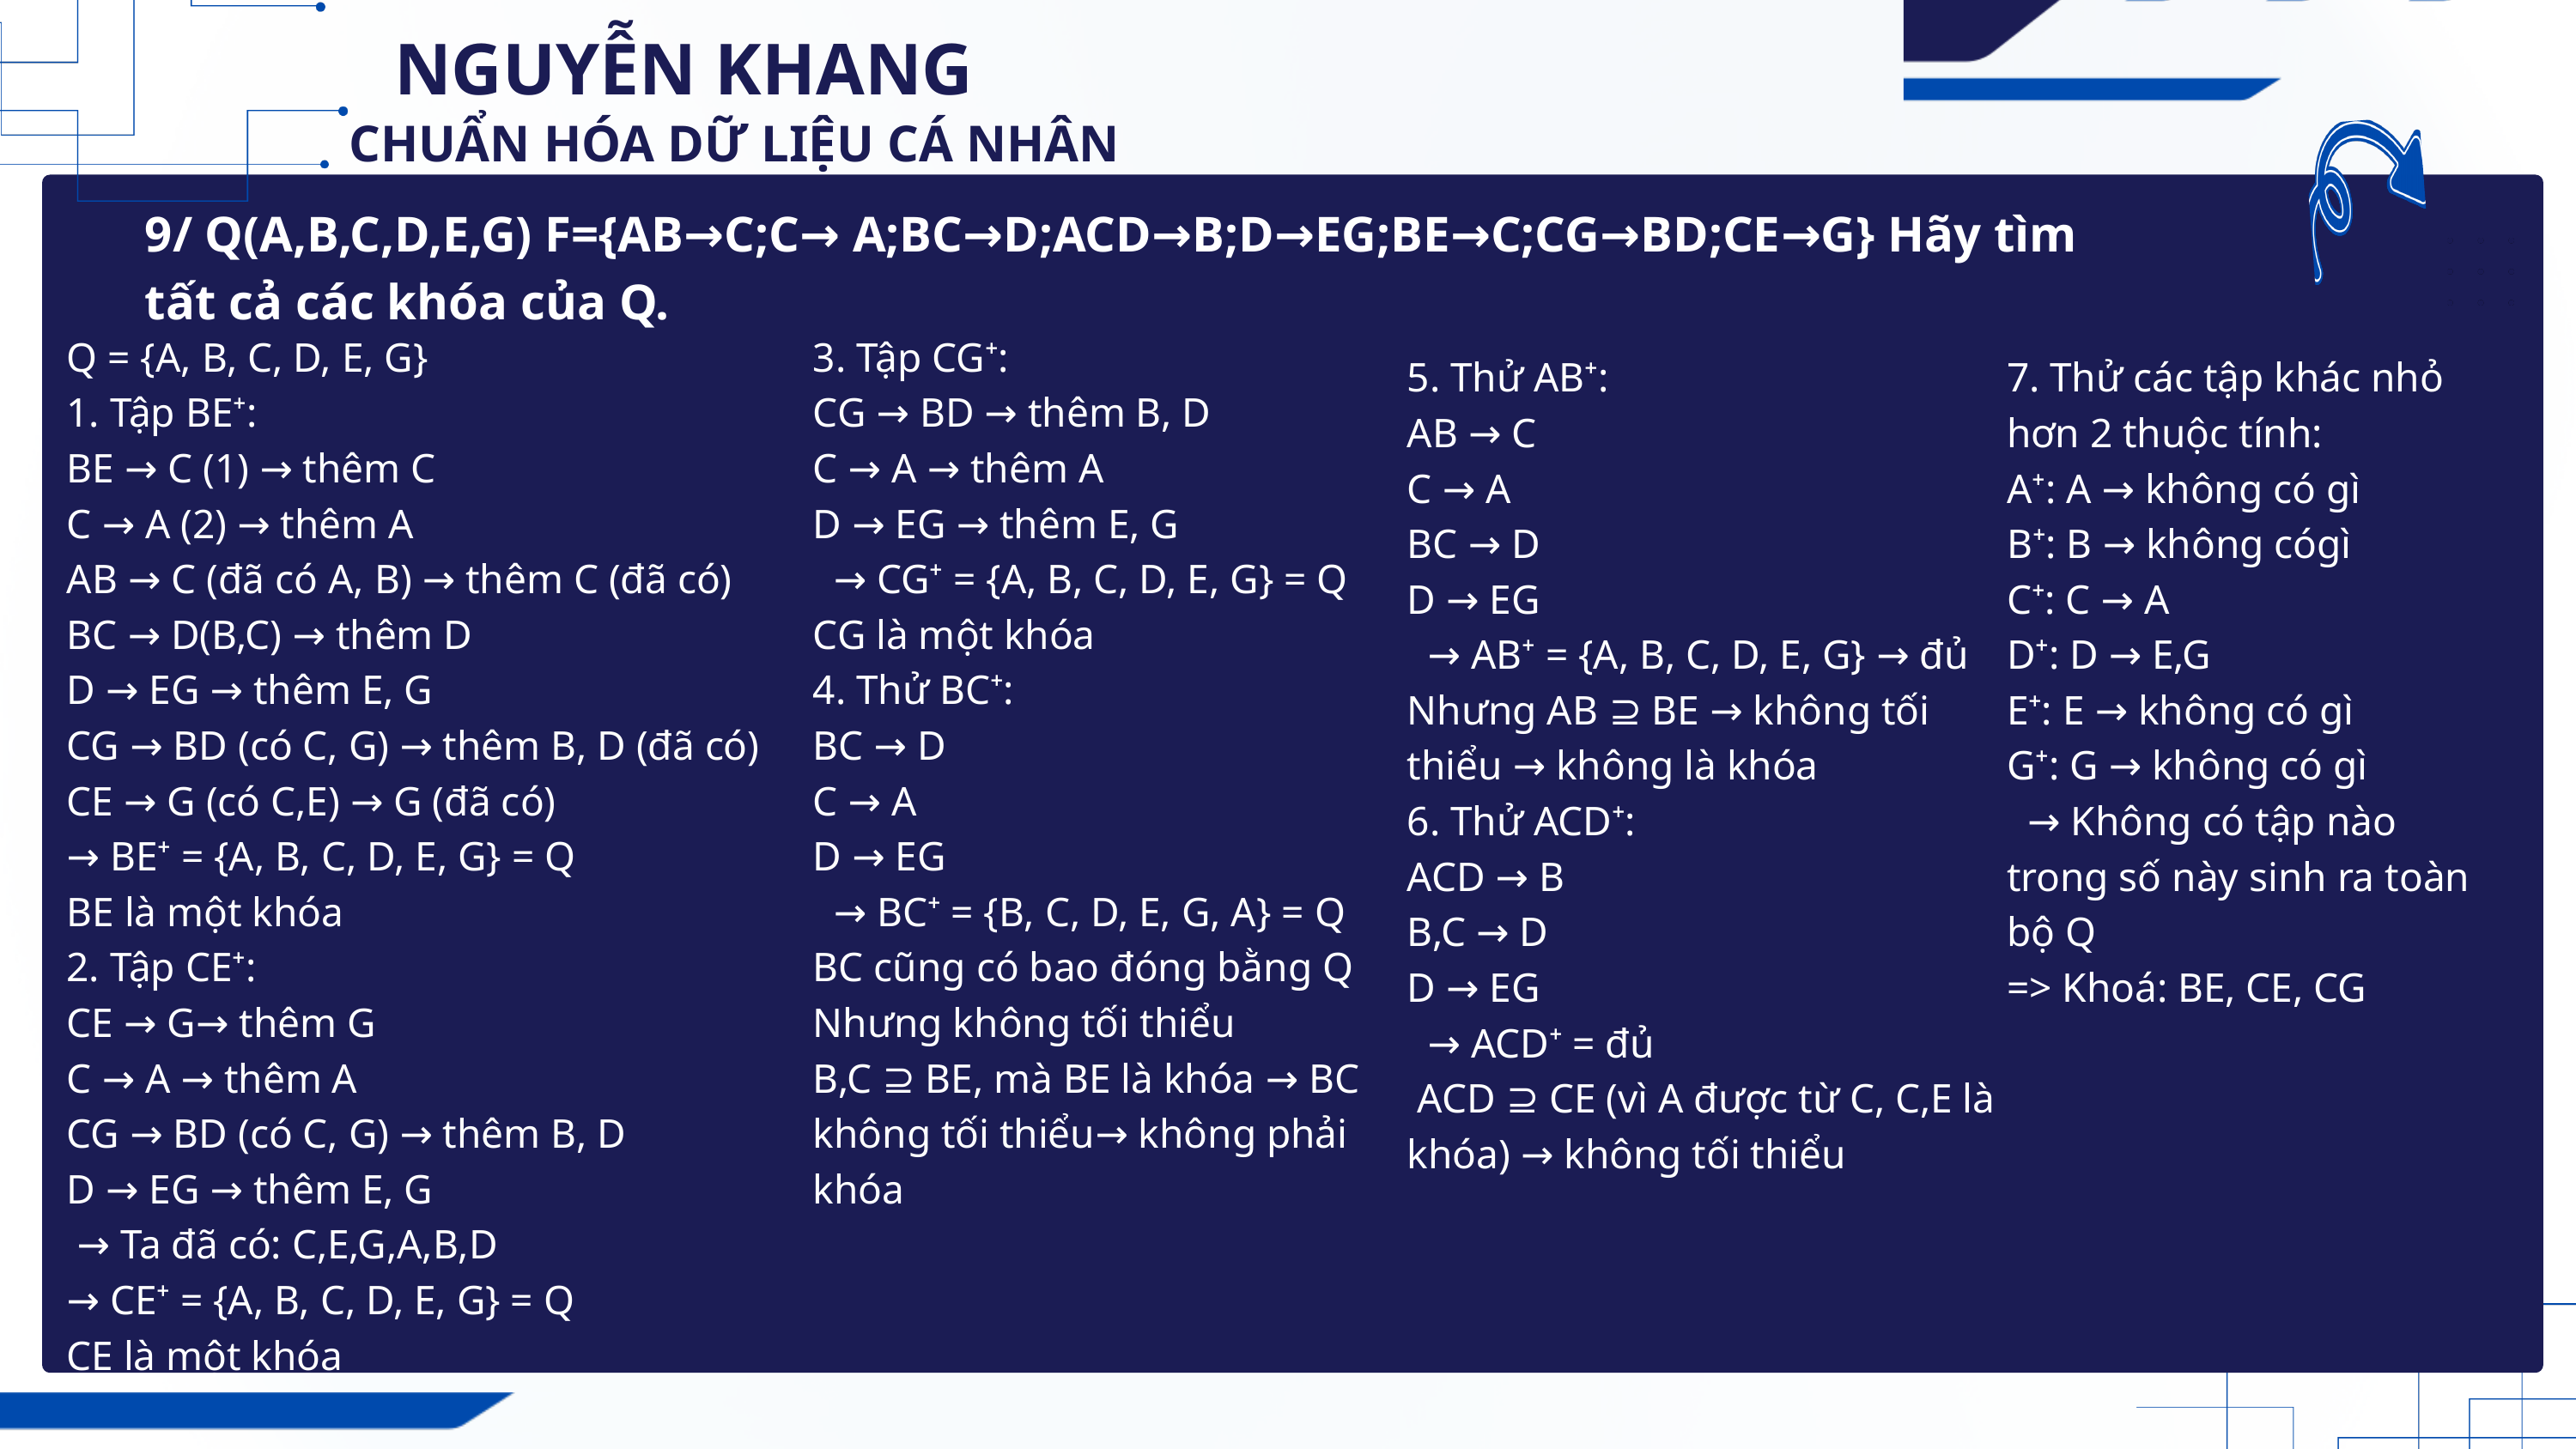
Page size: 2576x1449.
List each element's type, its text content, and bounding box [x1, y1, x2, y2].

text_box [2136, 1303, 2576, 1449]
text_box [37, 177, 41, 202]
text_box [41, 174, 2544, 1373]
text_box [43, 171, 349, 174]
text_box NGUYỄN KHANG [394, 9, 1005, 101]
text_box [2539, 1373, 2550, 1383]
text_box [349, 0, 2576, 1303]
text_box [0, 0, 349, 202]
text_box [2424, 171, 2550, 183]
text_box [0, 1392, 756, 1449]
text_box [0, 202, 2136, 1449]
text_box CHUẨN HÓA DỮ LIỆU CÁ NHÂN [349, 101, 1145, 171]
text_box [37, 202, 51, 1383]
text_box [1903, 0, 2576, 112]
text_box [2303, 116, 2424, 171]
